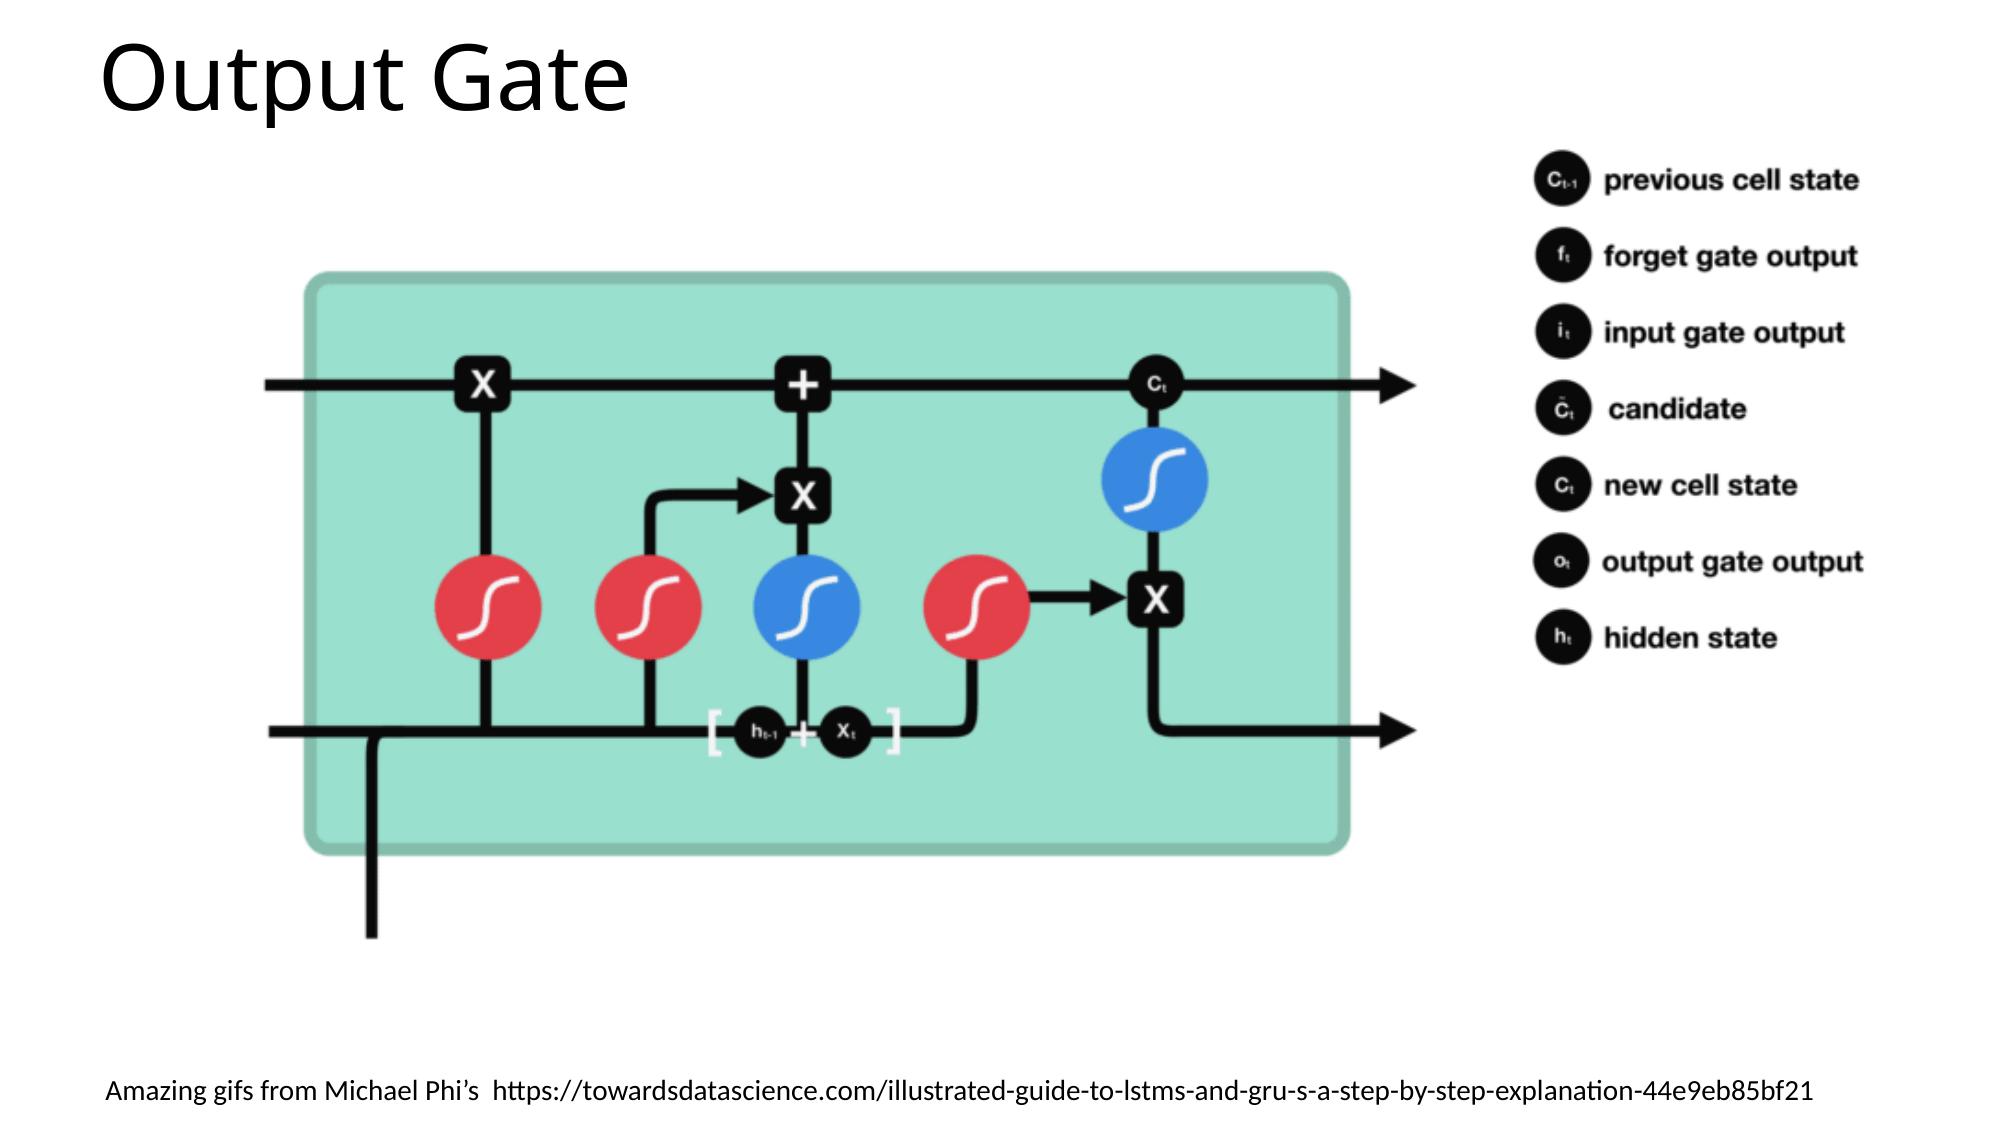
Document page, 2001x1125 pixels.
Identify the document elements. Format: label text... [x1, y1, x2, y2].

picture [137, 128, 1884, 956]
title Output Gate [83, 0, 1884, 163]
text_box Amazing gifs from Michael Phi’s https://towardsdatascience.com/illustrated-guide-to-lstms-and-gru-s-a-step-by-step-explanation-44e9eb85bf21 [90, 1064, 1831, 1114]
